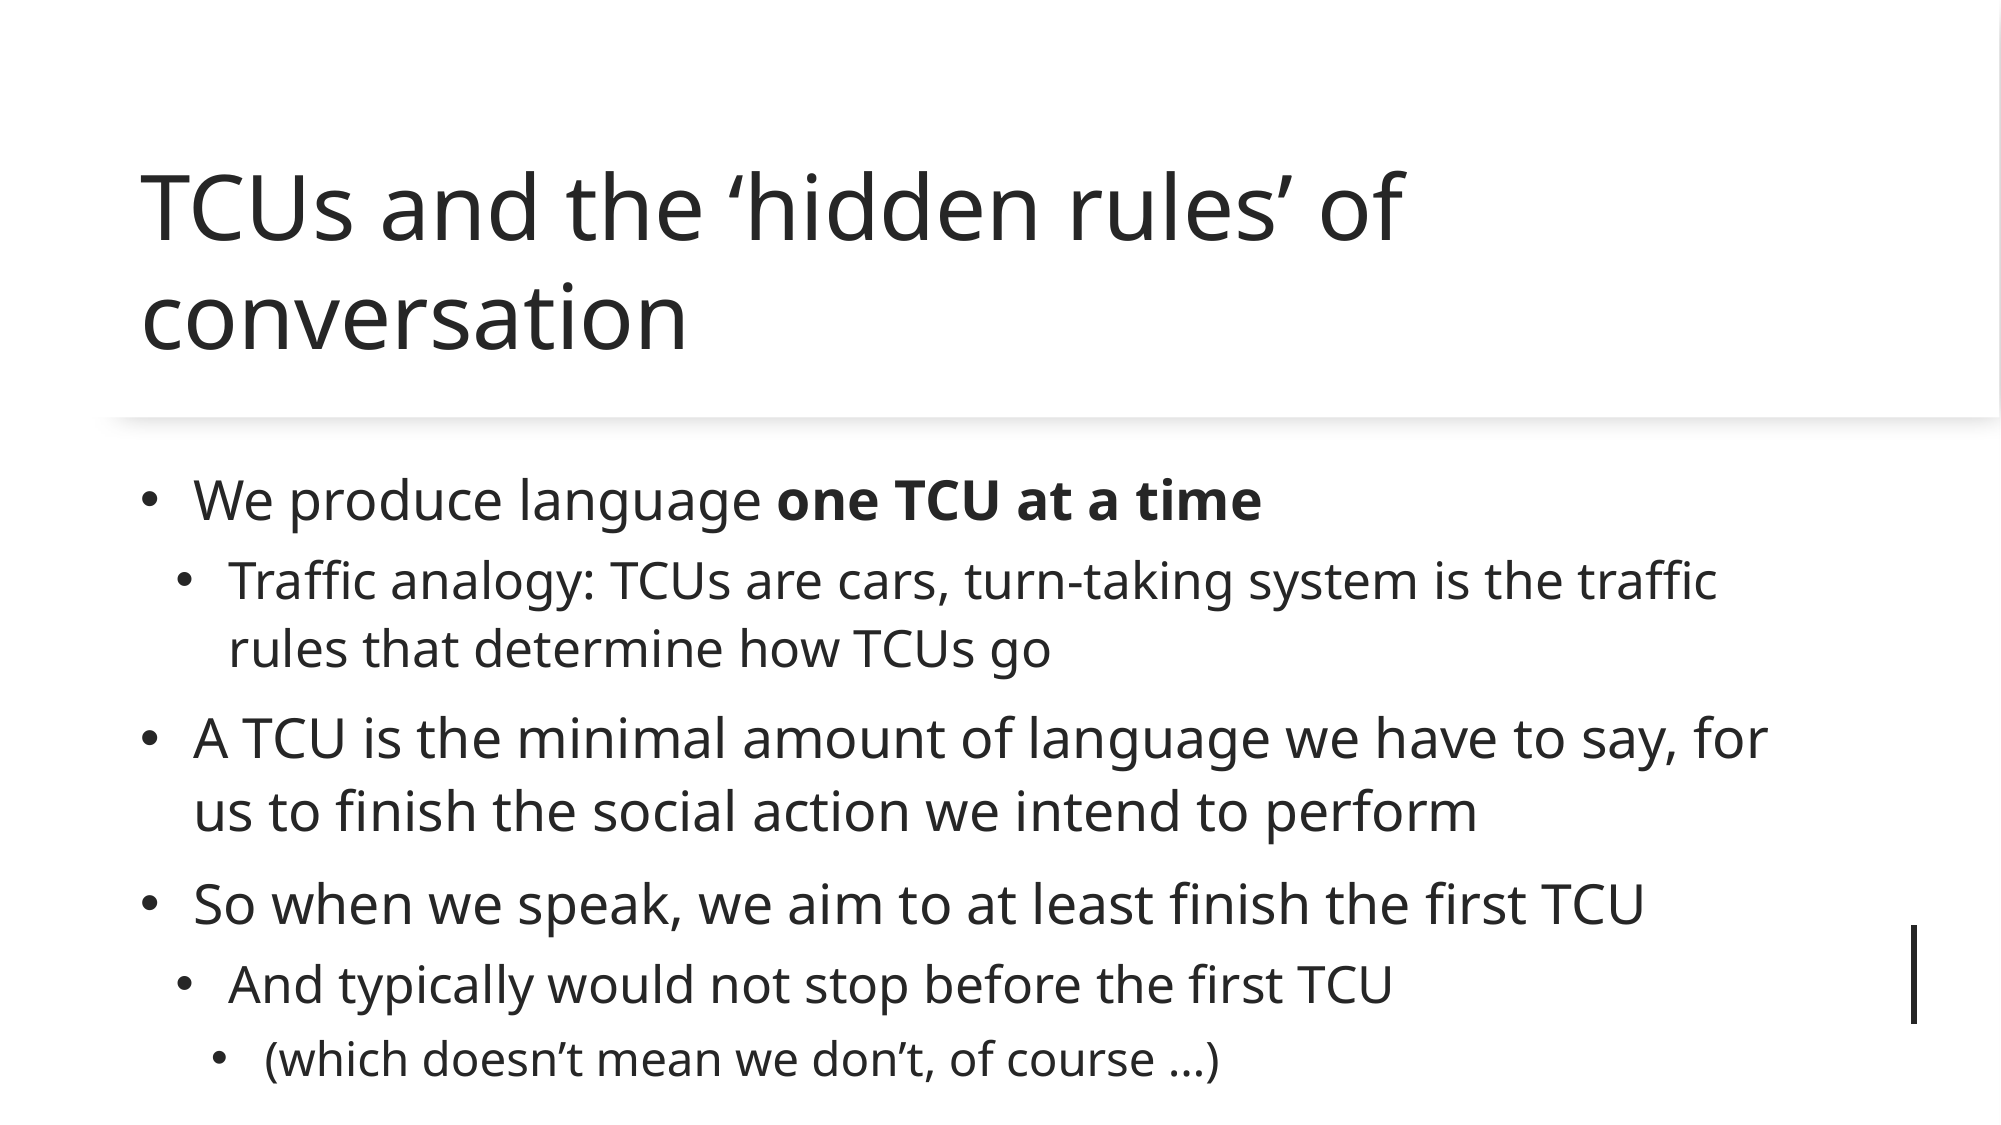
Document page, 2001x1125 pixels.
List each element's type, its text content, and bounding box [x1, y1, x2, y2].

title TCUs and the ‘hidden rules’ of conversation [124, 140, 1828, 376]
list We produce language one TCU at a time Traffic analogy: TCUs are cars, turn-taking system is the traffic rules that determine how TCUs go A TCU is the minimal amount of language we have to say, for us to finish the social action we intend to perform So when we speak, we aim to at least finish the first TCU And typically would not stop before the first TCU (which doesn’t mean we don’t, of course …) [124, 451, 1828, 1097]
